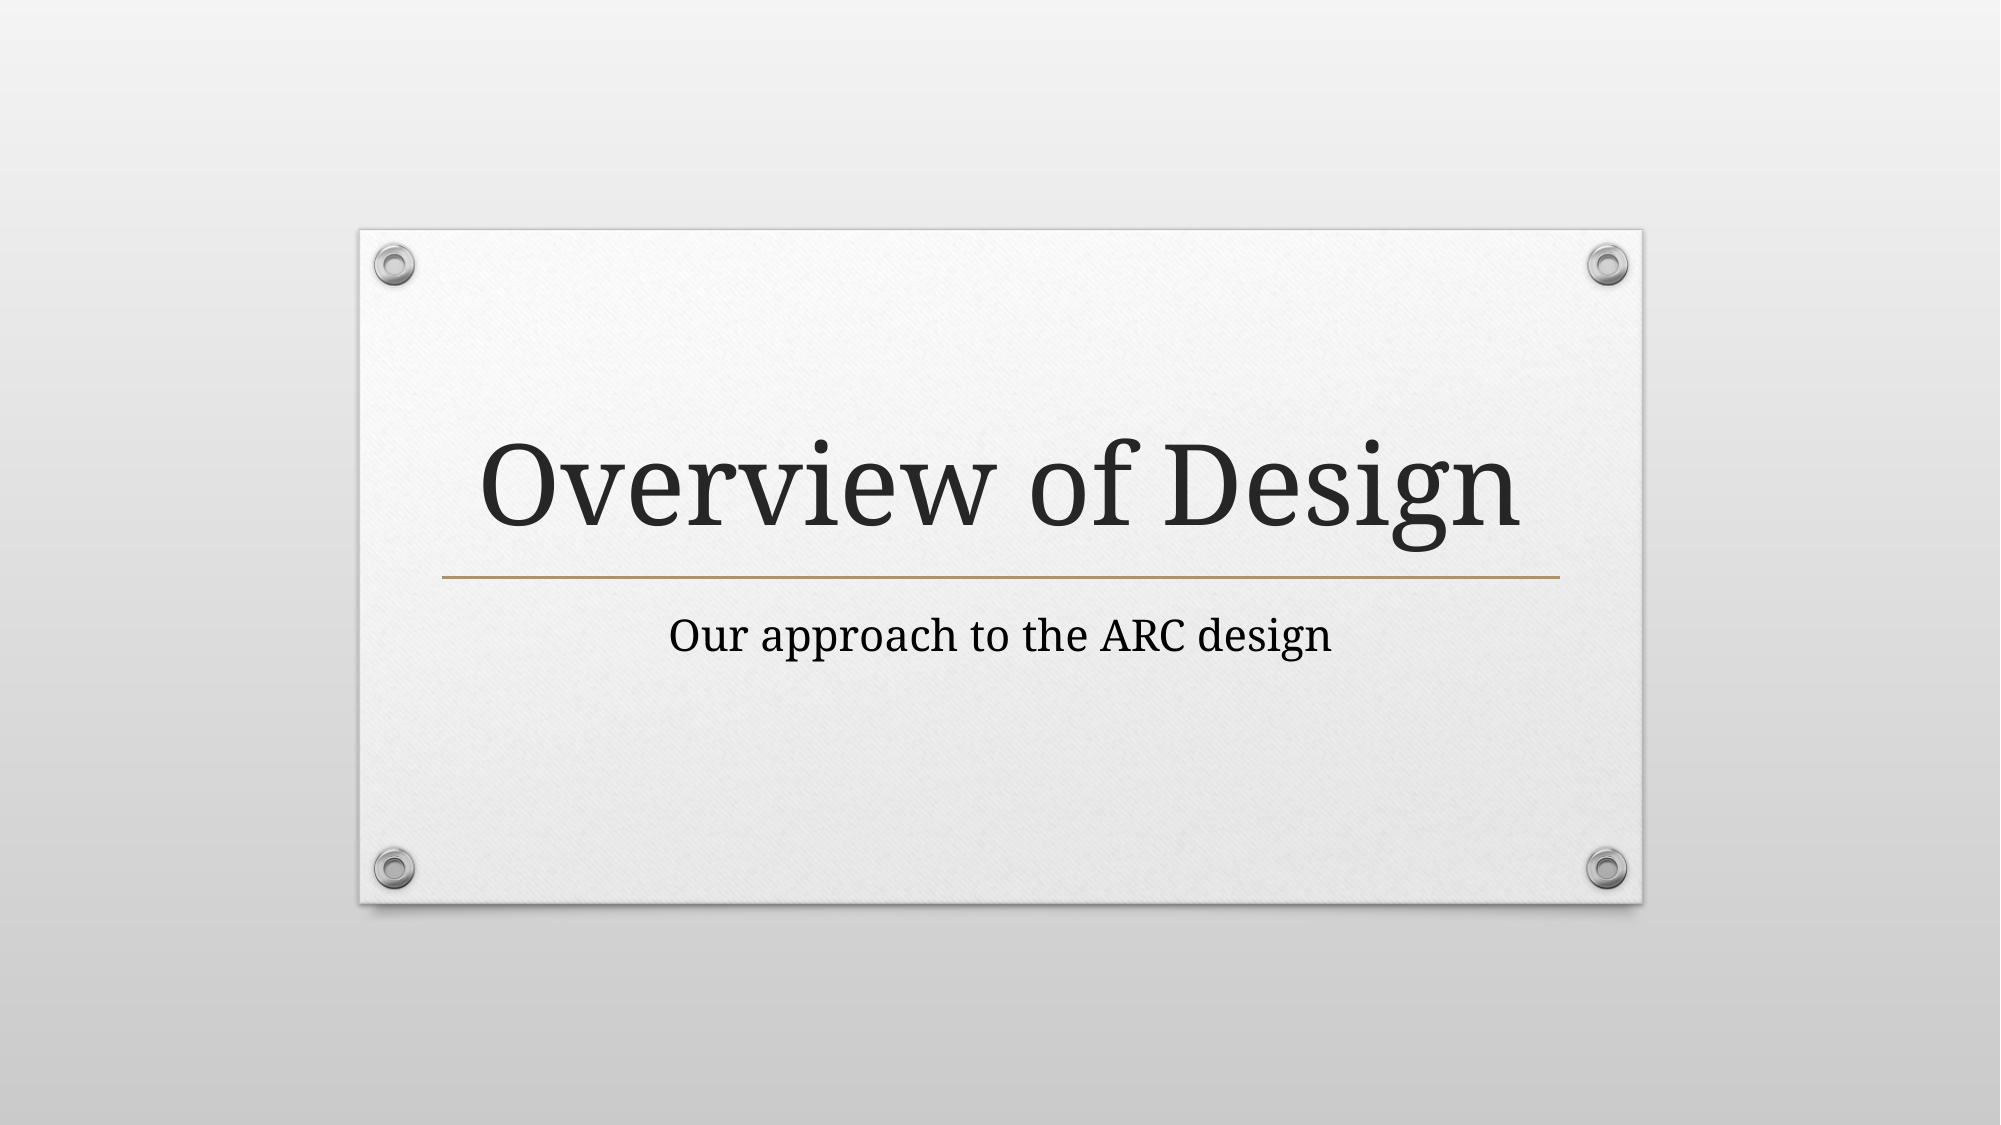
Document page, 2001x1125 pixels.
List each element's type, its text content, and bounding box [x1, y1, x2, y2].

subtitle Our approach to the ARC design [441, 600, 1560, 817]
picture [0, 0, 2000, 1125]
title Overview of Design [441, 306, 1560, 556]
